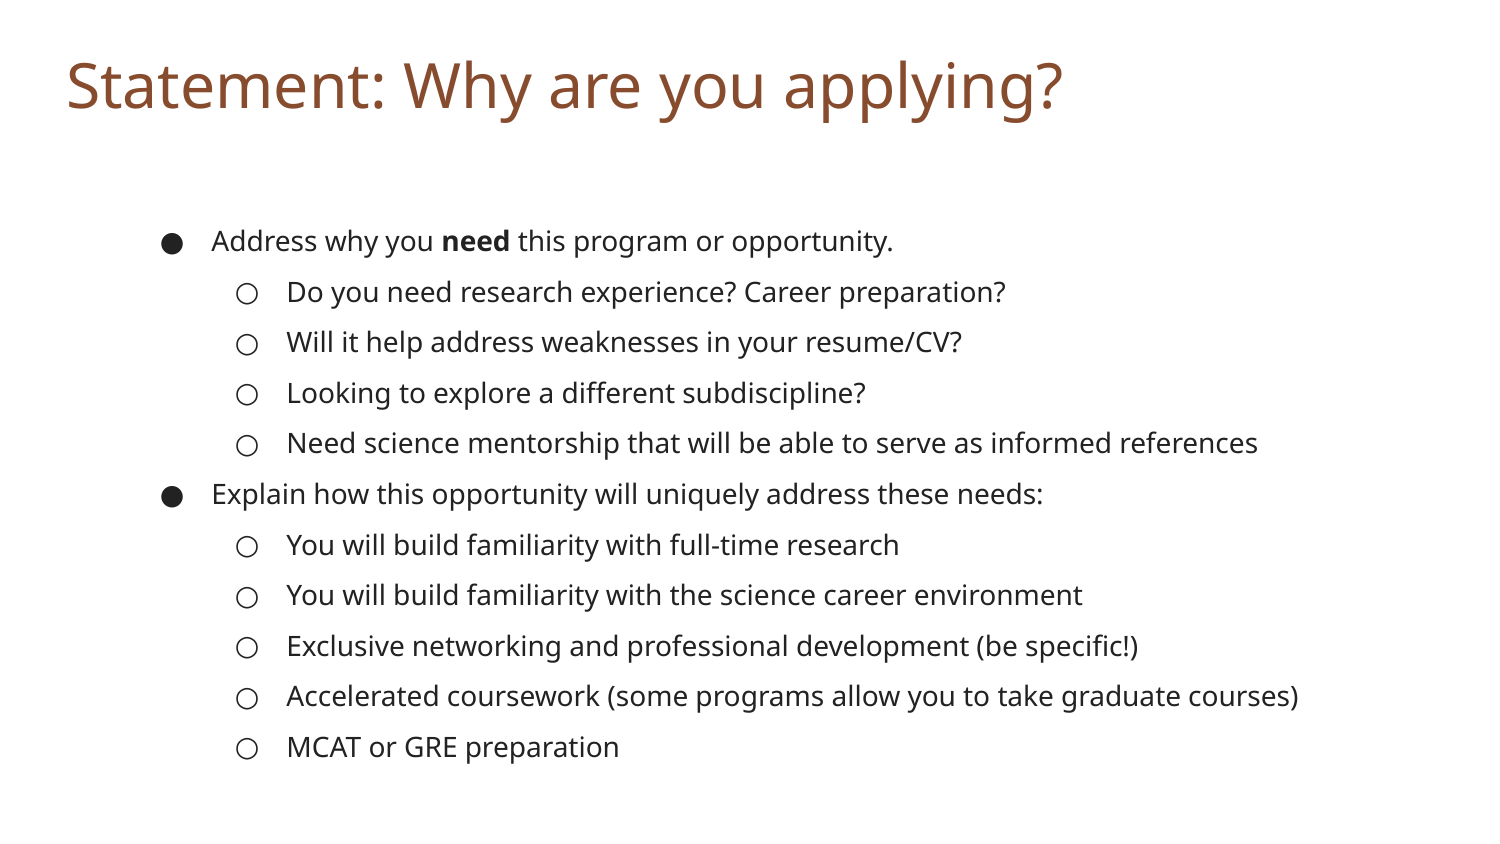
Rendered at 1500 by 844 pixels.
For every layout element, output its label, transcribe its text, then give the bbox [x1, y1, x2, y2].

text_box Address why you need this program or opportunity. Do you need research experience? Career preparation? Will it help address weaknesses in your resume/CV? Looking to explore a different subdiscipline? Need science mentorship that will be able to serve as informed references Explain how this opportunity will uniquely address these needs: You will build familiarity with full-time research You will build familiarity with the science career environment Exclusive networking and professional development (be specific!) Accelerated coursework (some programs allow you to take graduate courses) MCAT or GRE preparation [121, 191, 1379, 778]
title Statement: Why are you applying? [51, 31, 1449, 126]
